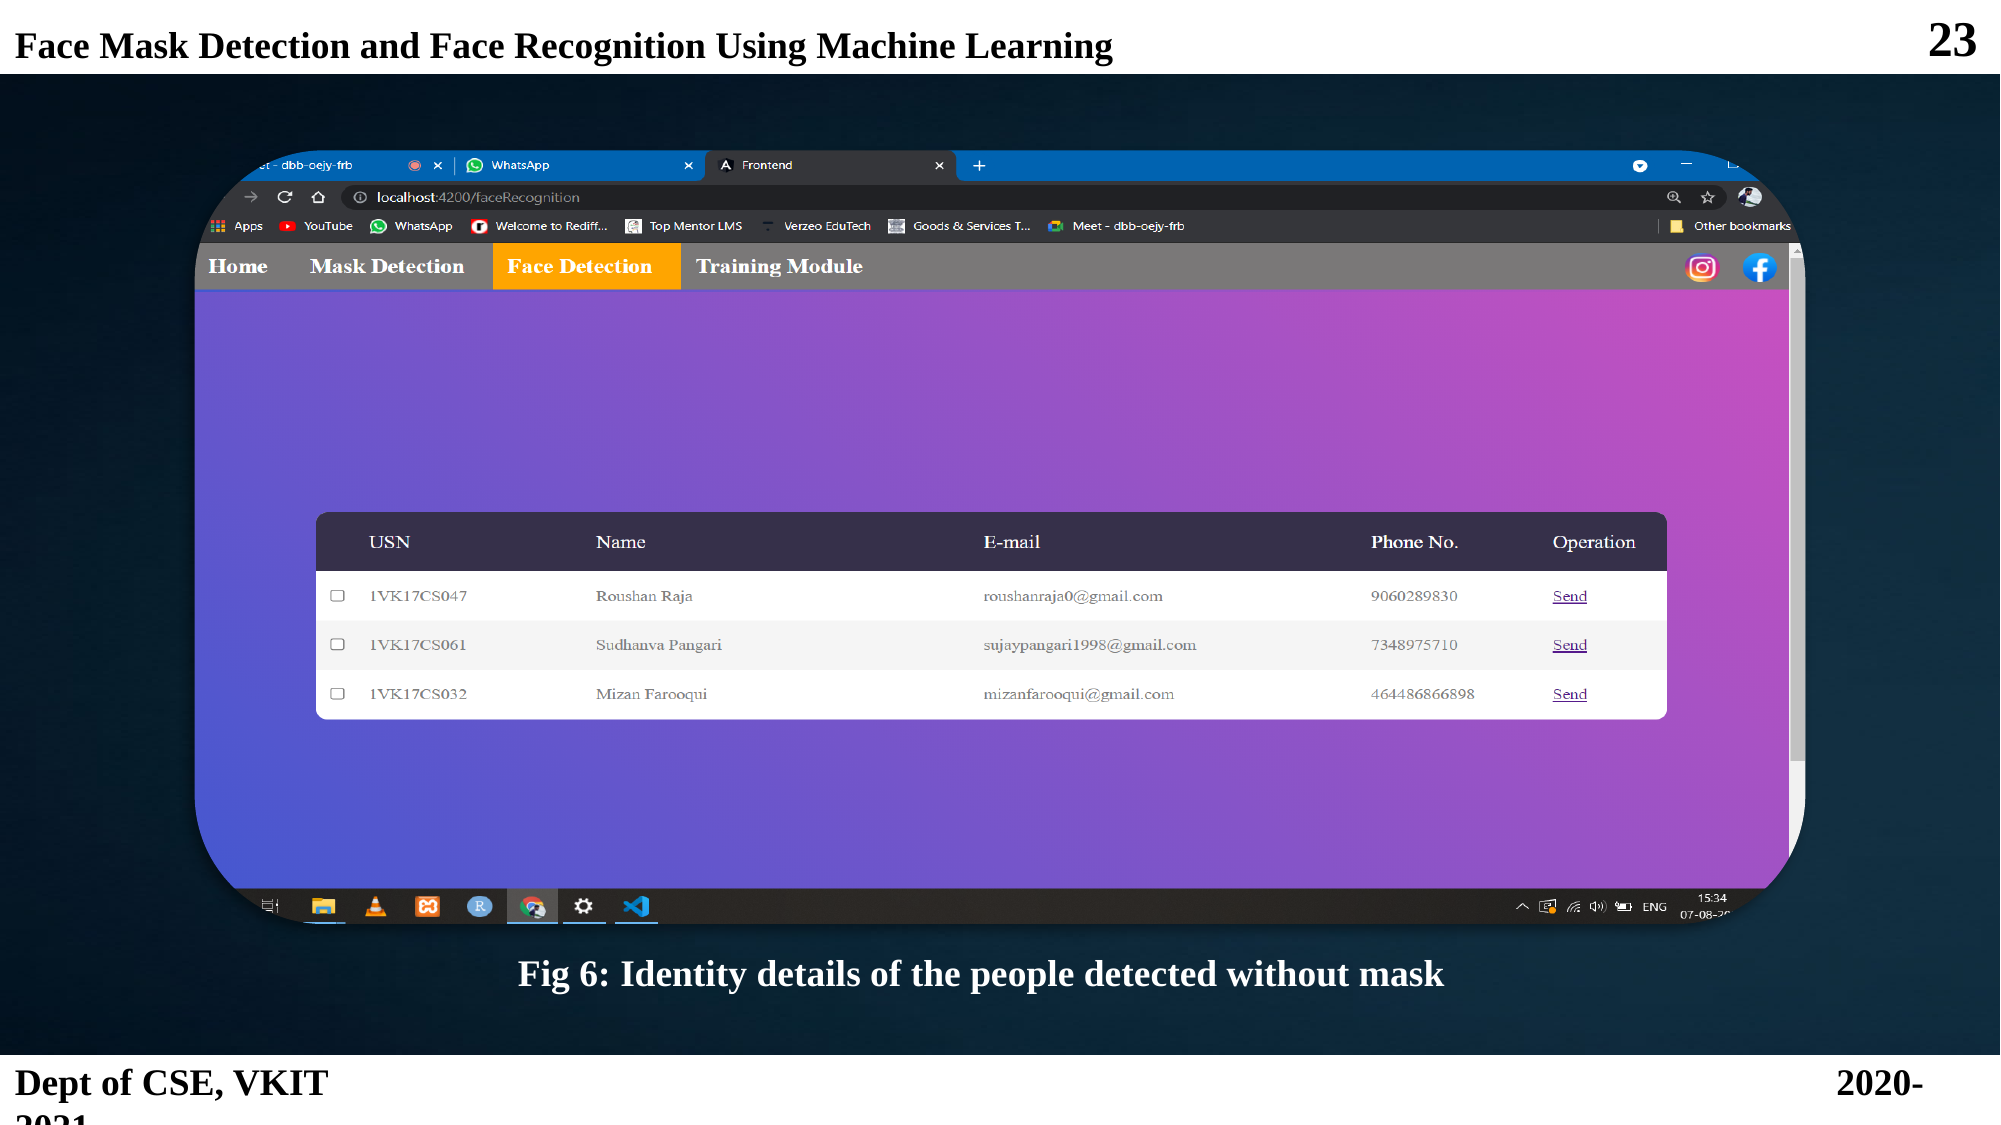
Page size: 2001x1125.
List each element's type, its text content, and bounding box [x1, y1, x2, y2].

text_box Face Mask Detection and Face Recognition Using Machine Learning [0, 13, 1929, 74]
text_box Dept of CSE, VKIT 2020-2021 [0, 1055, 2000, 1125]
text_box 23 [1913, 0, 2000, 74]
picture [0, 74, 2000, 1055]
